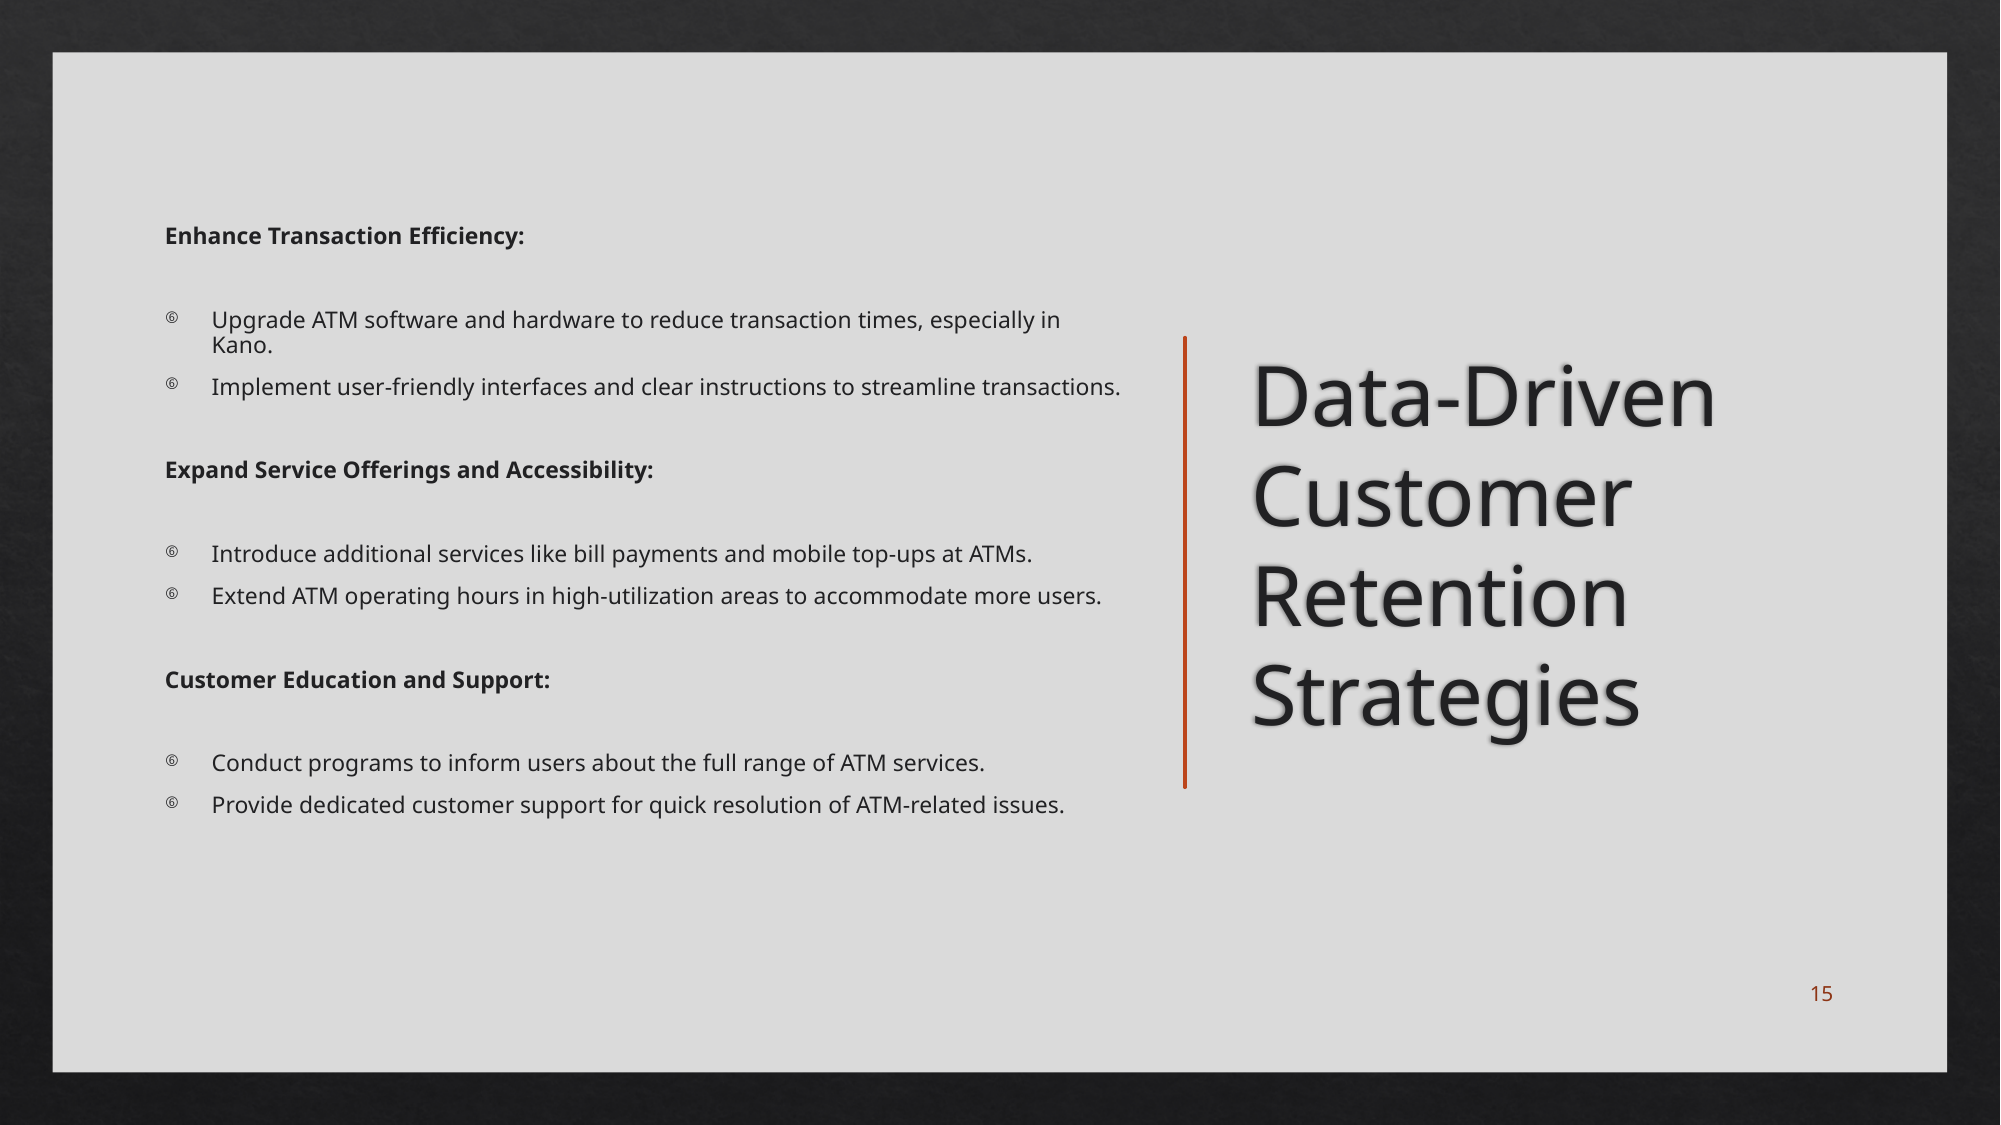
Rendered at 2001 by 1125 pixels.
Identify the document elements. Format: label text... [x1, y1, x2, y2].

slide_number 15 [1724, 965, 1849, 1025]
title Data-Driven Customer Retention Strategies [1236, 167, 1849, 918]
text_box [51, 51, 1948, 1074]
text_box Enhance Transaction Efficiency: Upgrade ATM software and hardware to reduce transaction times, especially in Kano. Implement user-friendly interfaces and clear instructions to streamline transactions. Expand Service Offerings and Accessibility: Introduce additional services like bill payments and mobile top-ups at ATMs. Extend ATM operating hours in high-utilization areas to accommodate more users. Customer Education and Support: Conduct programs to inform users about the full range of ATM services. Provide dedicated customer support for quick resolution of ATM-related issues. [149, 167, 1139, 918]
text_box [0, 0, 2000, 1125]
